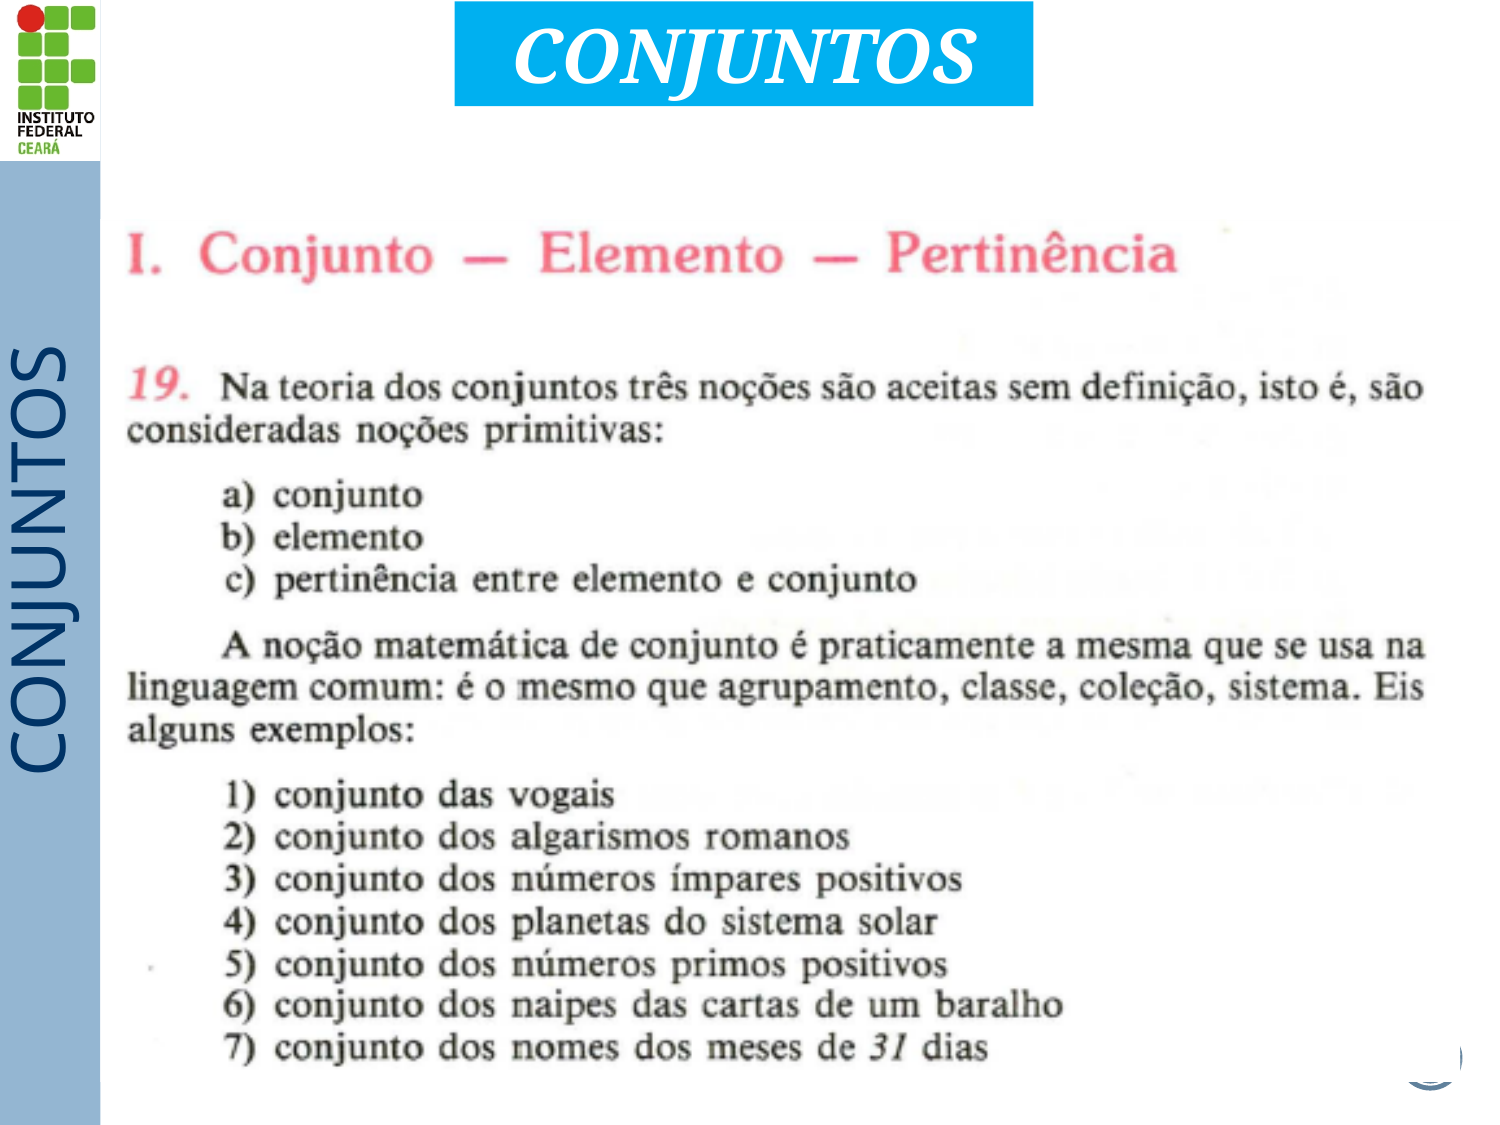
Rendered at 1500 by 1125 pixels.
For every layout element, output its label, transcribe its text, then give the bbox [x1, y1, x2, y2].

text_box CONJUNTOS [0, 161, 101, 1125]
picture [103, 223, 1458, 1080]
picture [0, 0, 101, 161]
text_box CONJUNTOS [454, 1, 1034, 107]
